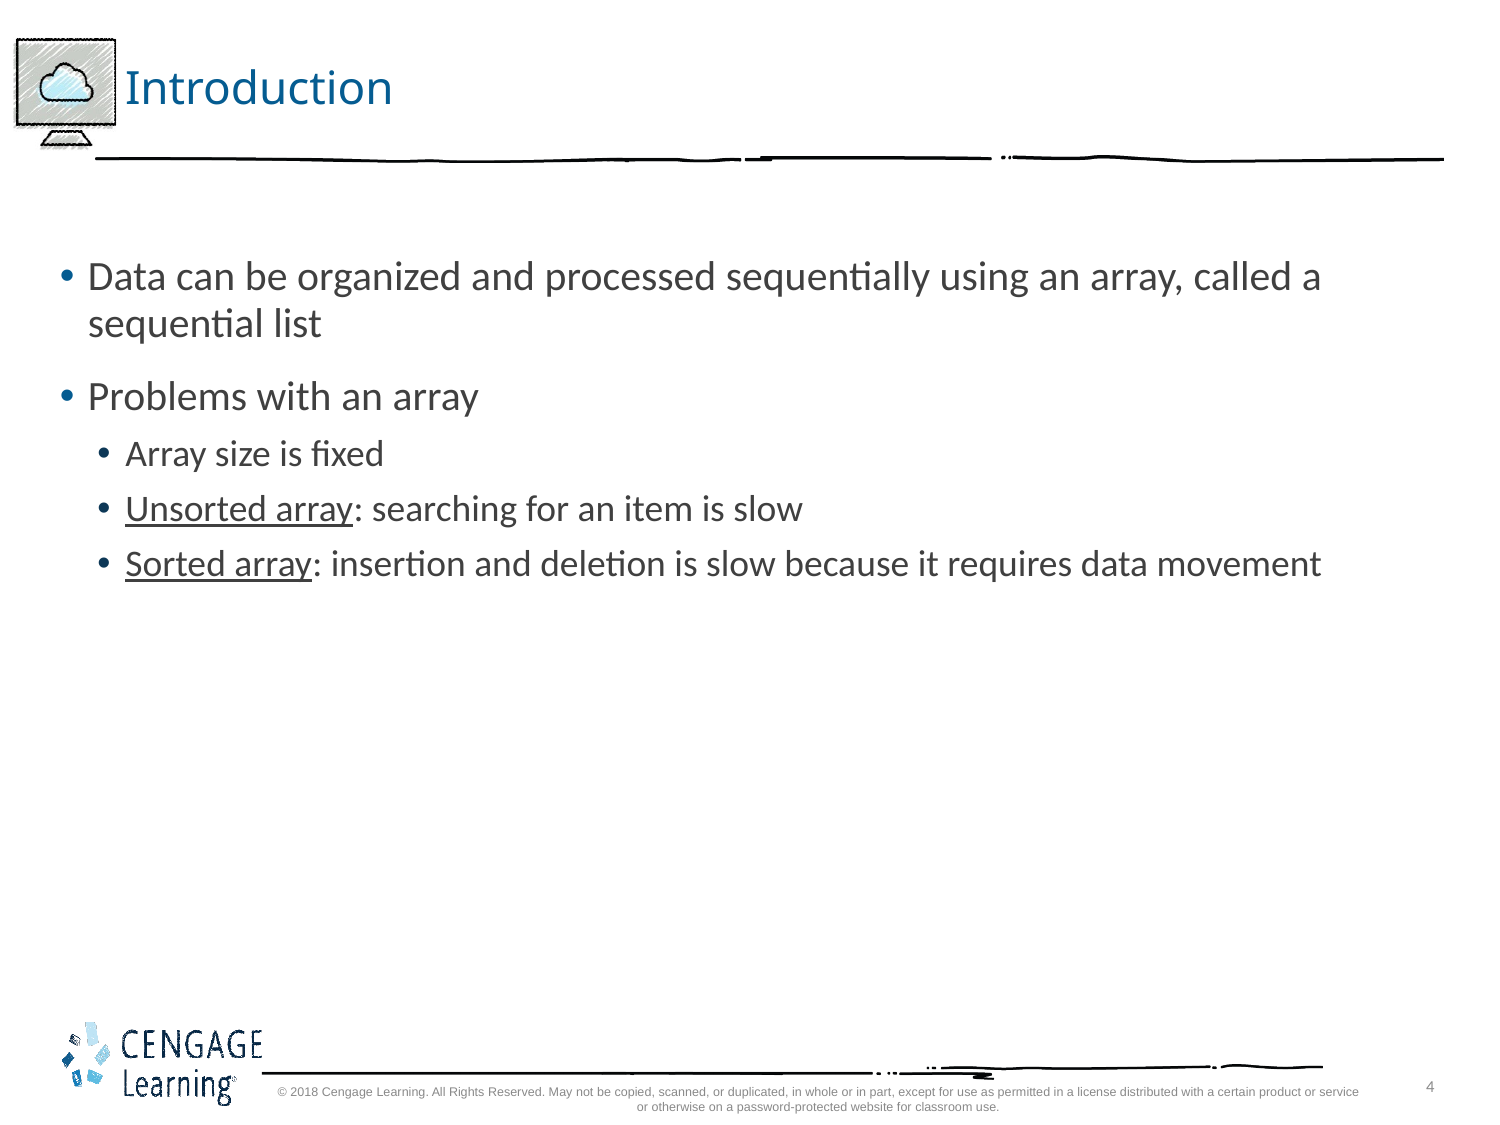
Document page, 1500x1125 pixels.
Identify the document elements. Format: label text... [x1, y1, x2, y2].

picture [95, 155, 1444, 163]
list Data can be organized and processed sequentially using an array, called a sequential list Problems with an array Array size is fixed Unsorted array: searching for an item is slow Sorted array: insertion and deletion is slow because it requires data movement [59, 252, 1441, 485]
footer © 2018 Cengage Learning. All Rights Reserved. May not be copied, scanned, or duplicated, in whole or in part, except for use as permitted in a license distributed with a certain product or service or otherwise on a password-protected website for classroom use. [261, 1079, 1375, 1120]
picture [12, 36, 117, 151]
picture [62, 1022, 1323, 1106]
title Introduction [125, 66, 1442, 116]
